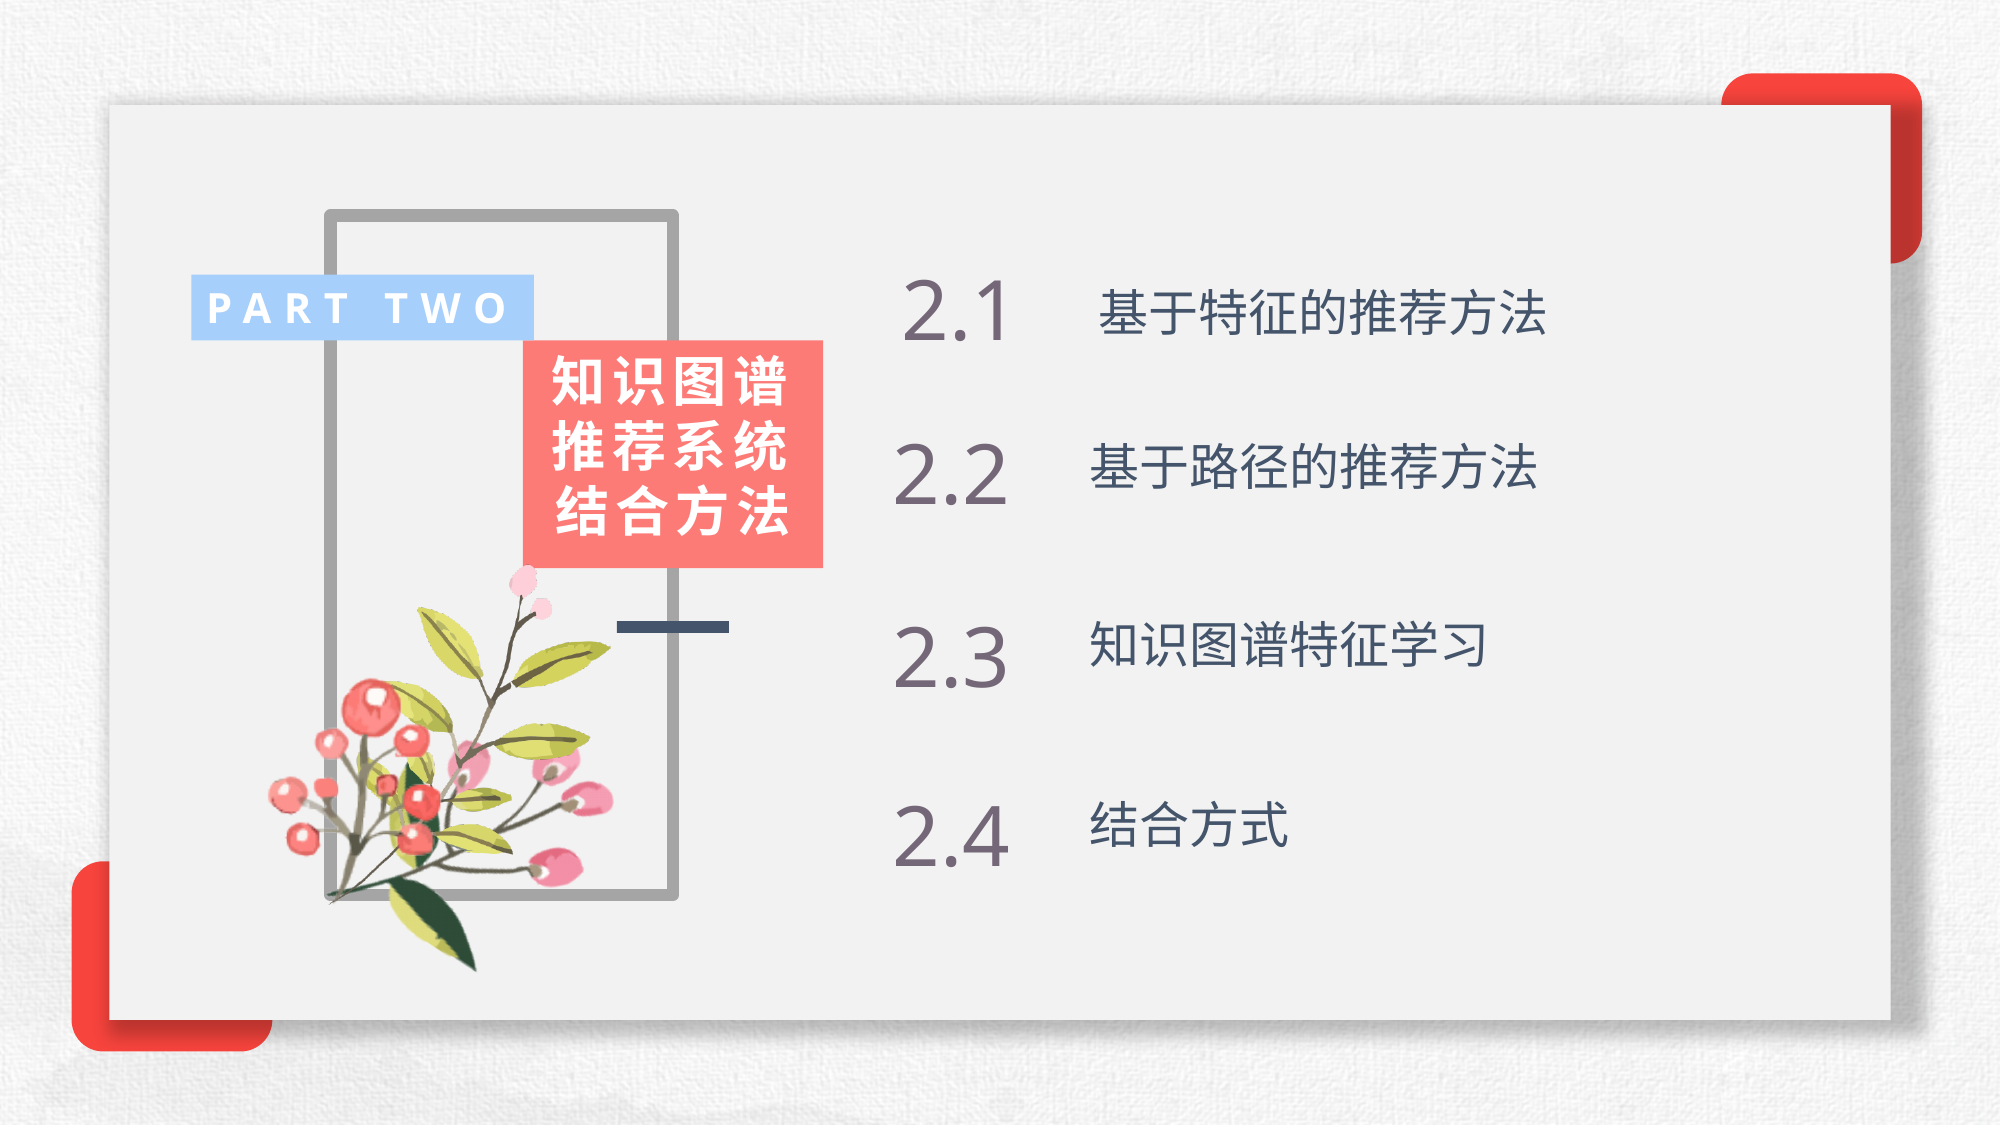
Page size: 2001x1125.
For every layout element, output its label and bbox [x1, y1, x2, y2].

text_box [878, 595, 1681, 712]
text_box [71, 73, 1923, 1052]
picture [0, 0, 2000, 1125]
text_box [878, 775, 1681, 892]
text_box [887, 249, 1690, 366]
text_box [878, 412, 1681, 529]
